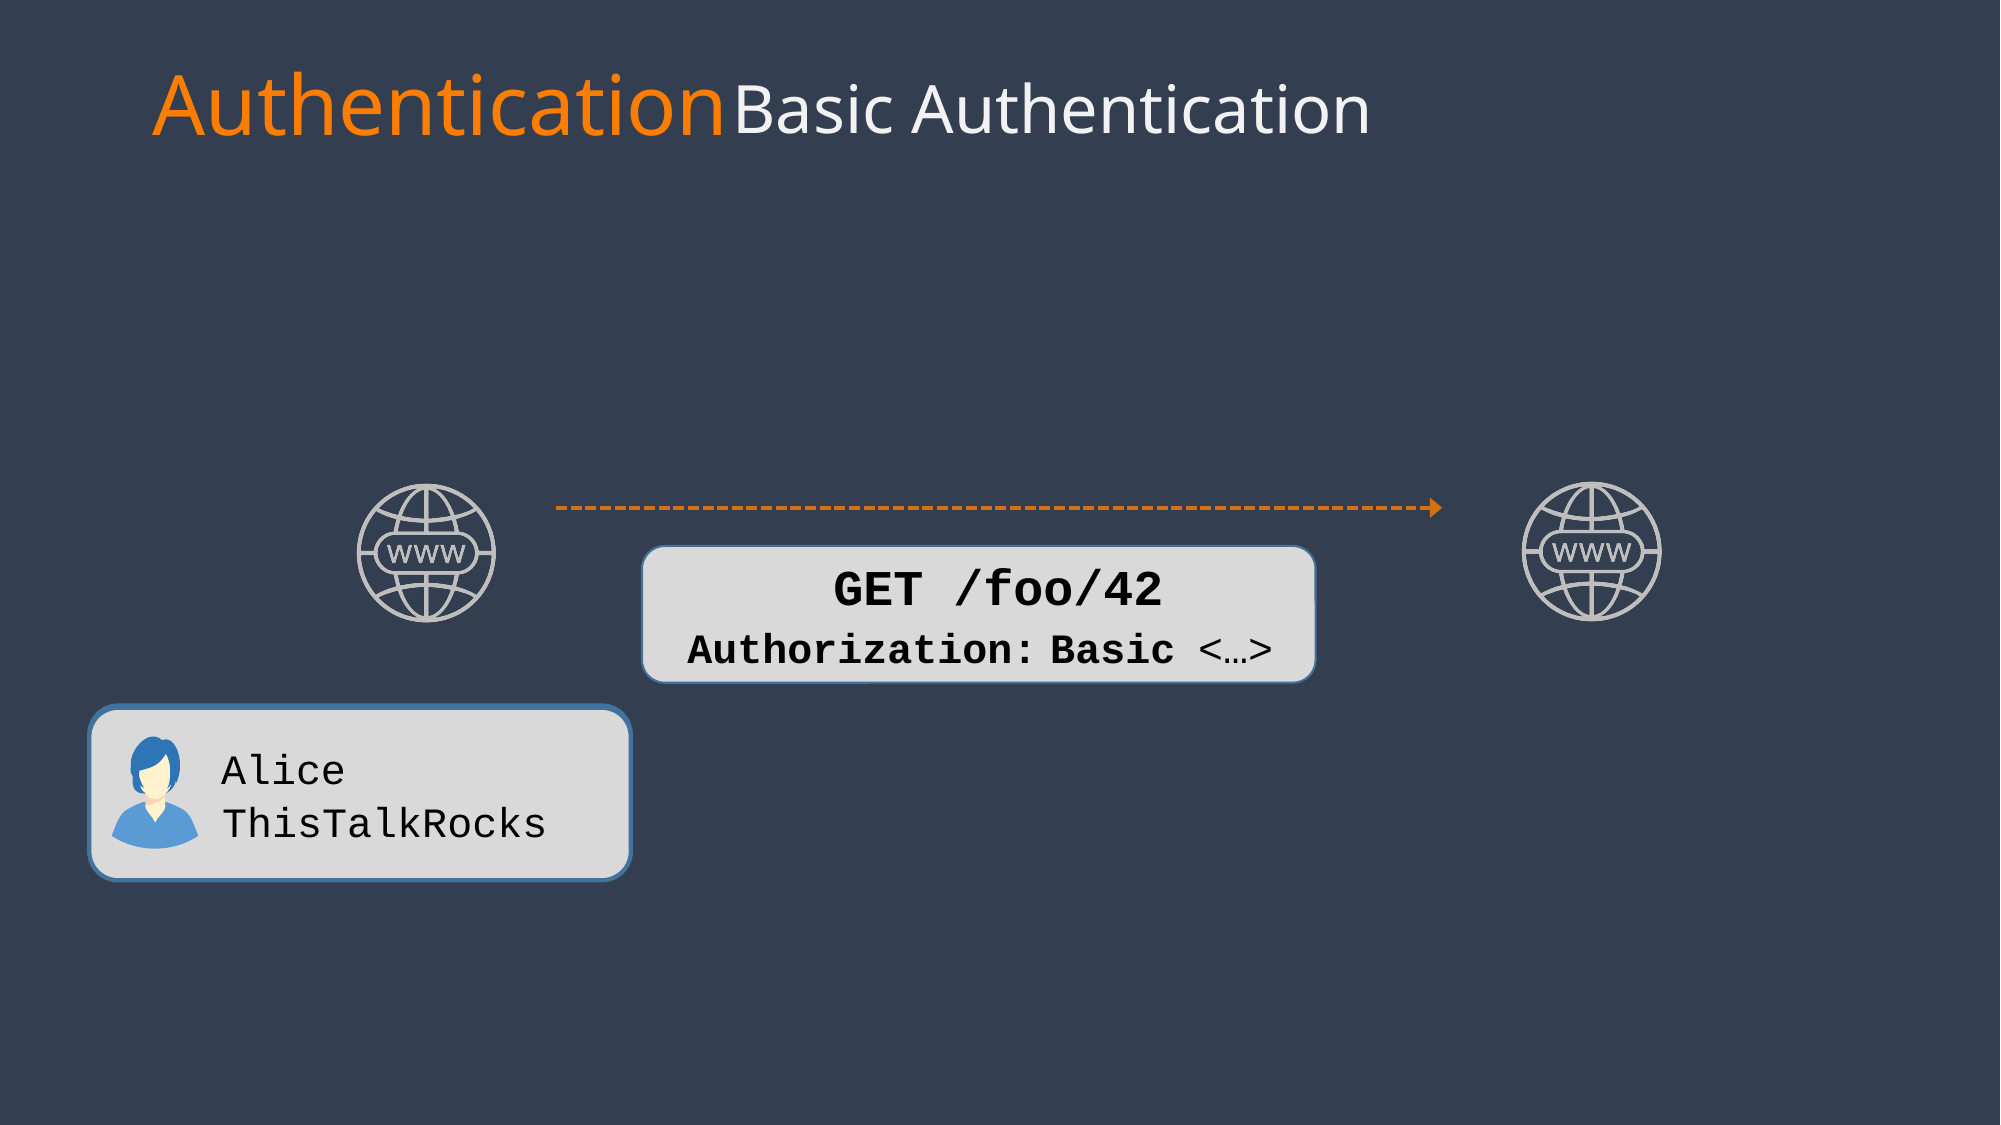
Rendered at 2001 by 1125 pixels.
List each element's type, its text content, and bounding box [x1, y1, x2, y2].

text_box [89, 707, 631, 881]
list Authentication [137, 55, 1863, 770]
picture [350, 471, 504, 634]
picture [1516, 469, 1669, 633]
